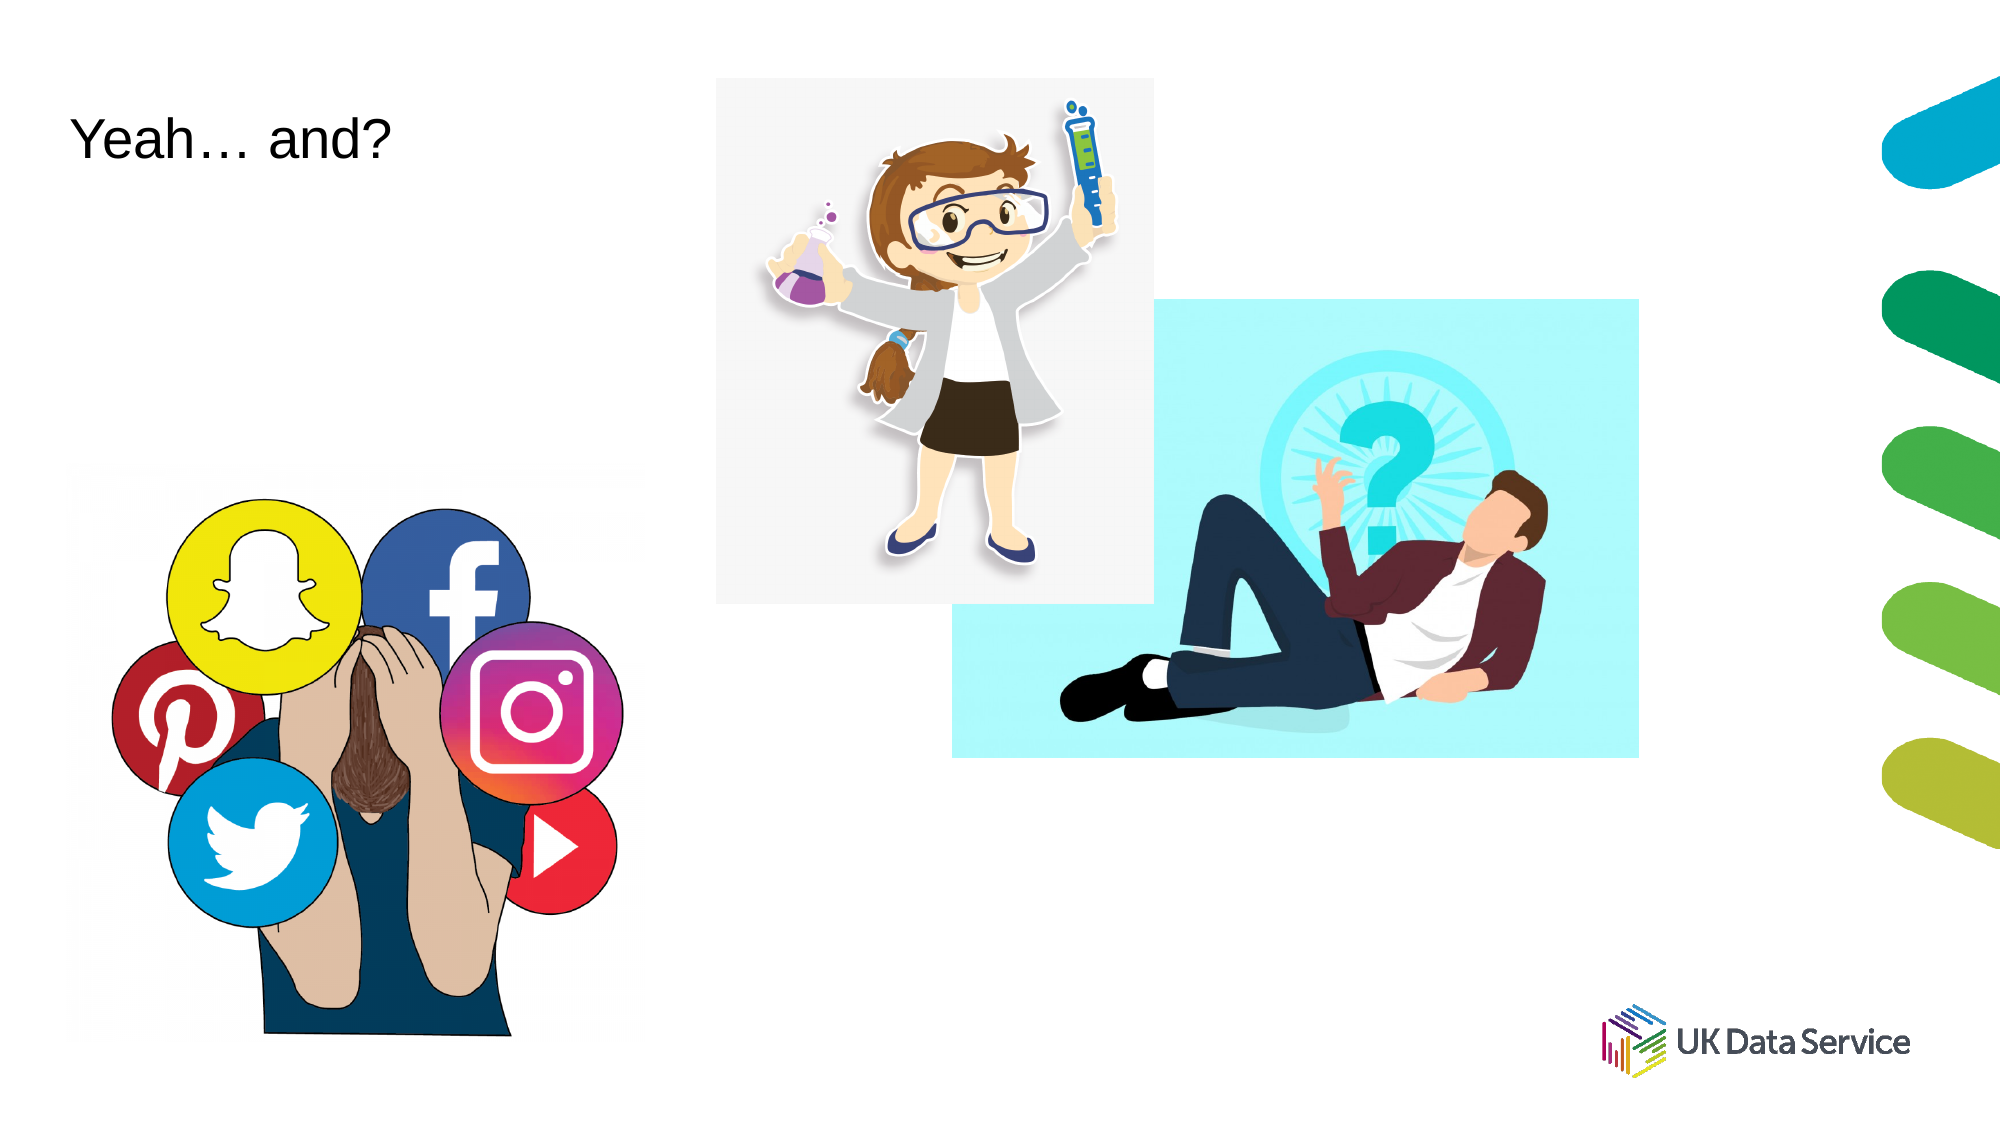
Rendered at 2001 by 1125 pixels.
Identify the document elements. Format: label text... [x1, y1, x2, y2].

picture [65, 462, 646, 1043]
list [716, 77, 1154, 604]
title Yeah… and? [55, 42, 1855, 231]
picture [1881, 0, 2000, 849]
picture [1602, 1004, 1910, 1078]
picture [952, 298, 1639, 758]
